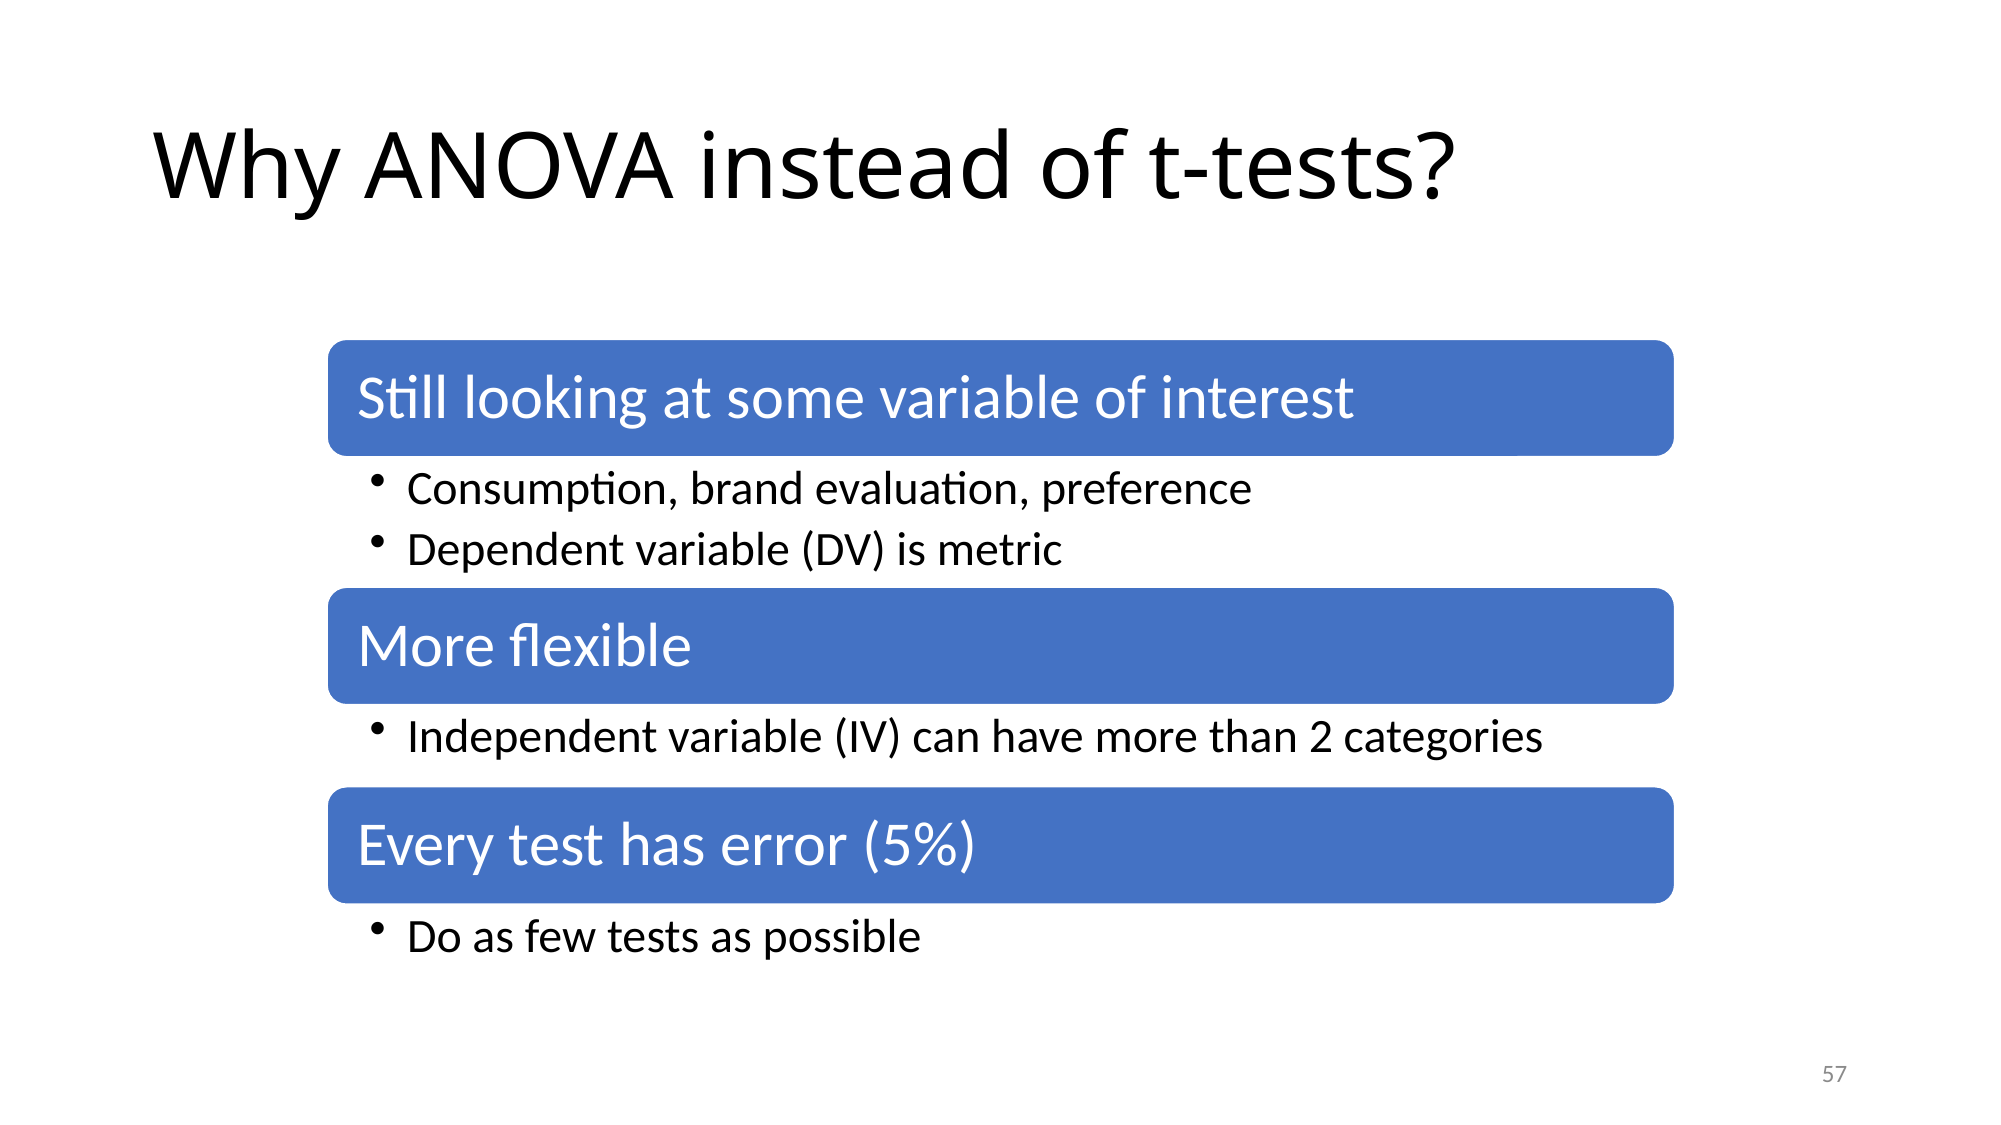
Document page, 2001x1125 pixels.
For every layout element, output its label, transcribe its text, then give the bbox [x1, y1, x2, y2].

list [326, 337, 1675, 988]
slide_number 57 [1412, 1042, 1863, 1103]
title Why ANOVA instead of t-tests? [137, 59, 1863, 278]
